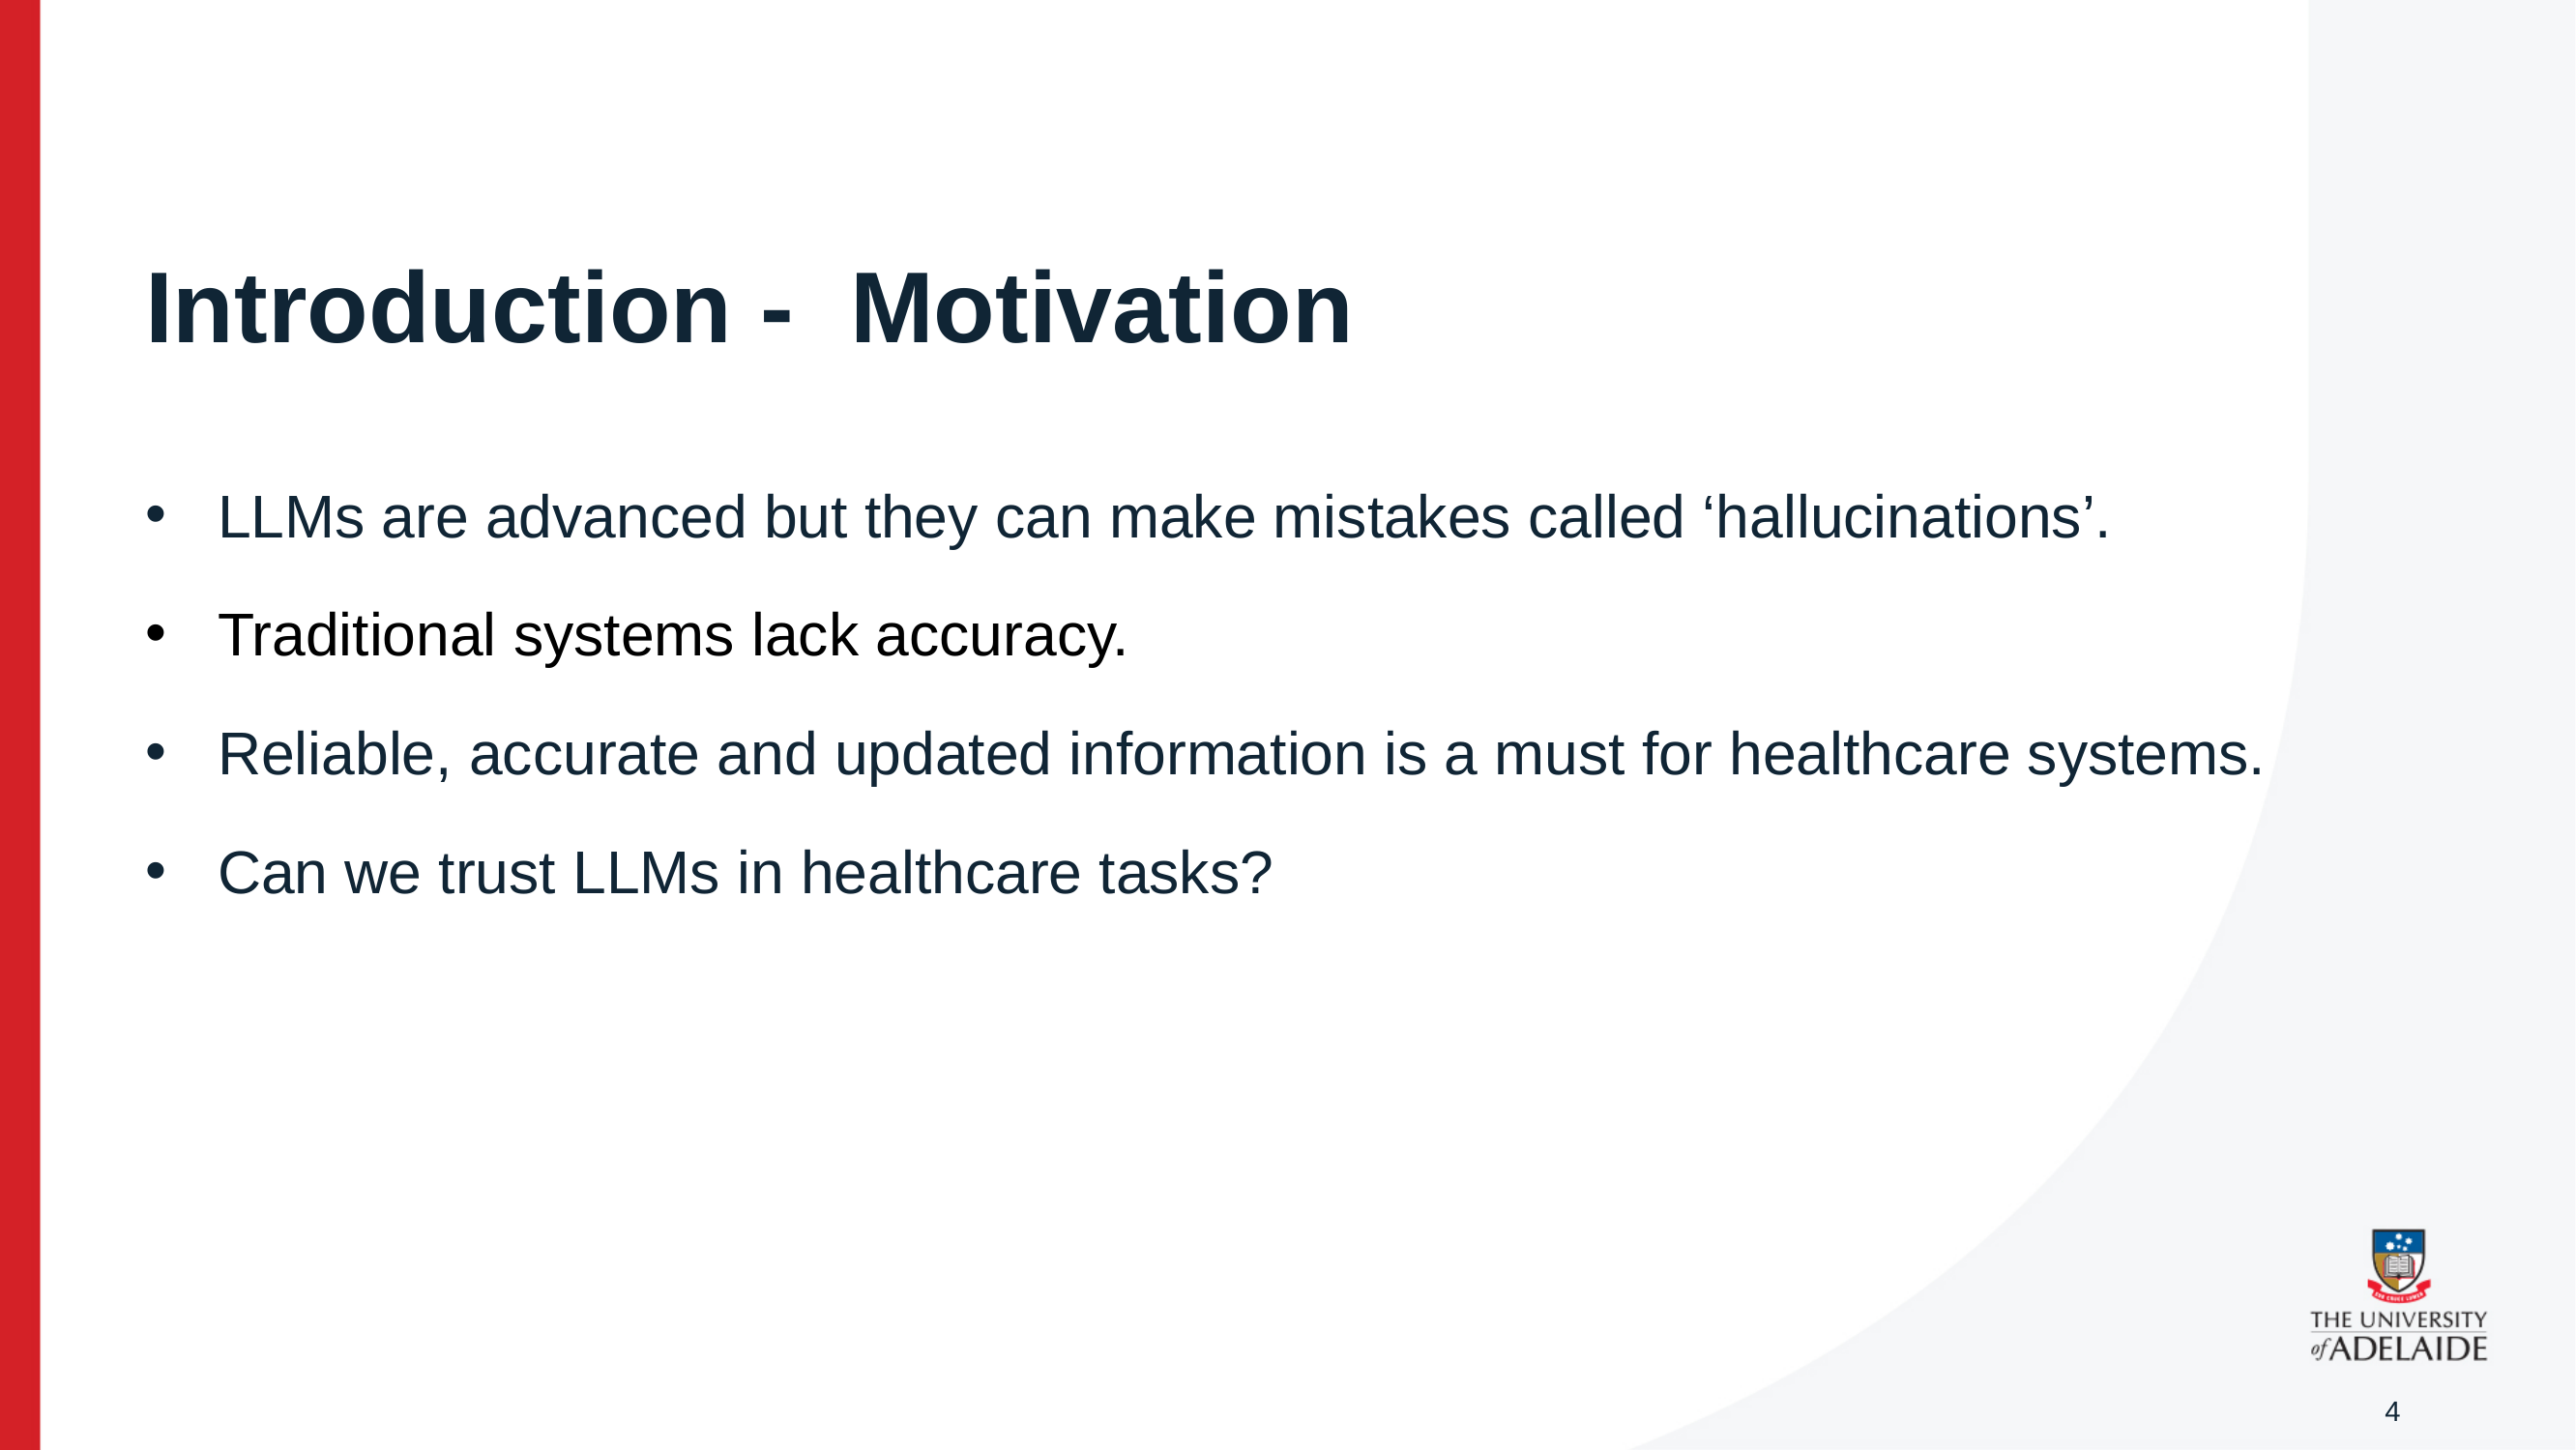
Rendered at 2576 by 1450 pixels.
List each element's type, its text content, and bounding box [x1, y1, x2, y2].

title Introduction - Motivation [145, 218, 2401, 441]
slide_number 4 [1821, 1393, 2401, 1448]
list LLMs are advanced but they can make mistakes called ‘hallucinations’. Traditional systems lack accuracy. Reliable, accurate and updated information is a must for healthcare systems. Can we trust LLMs in healthcare tasks? [145, 441, 2401, 1182]
picture [0, 0, 2576, 1450]
